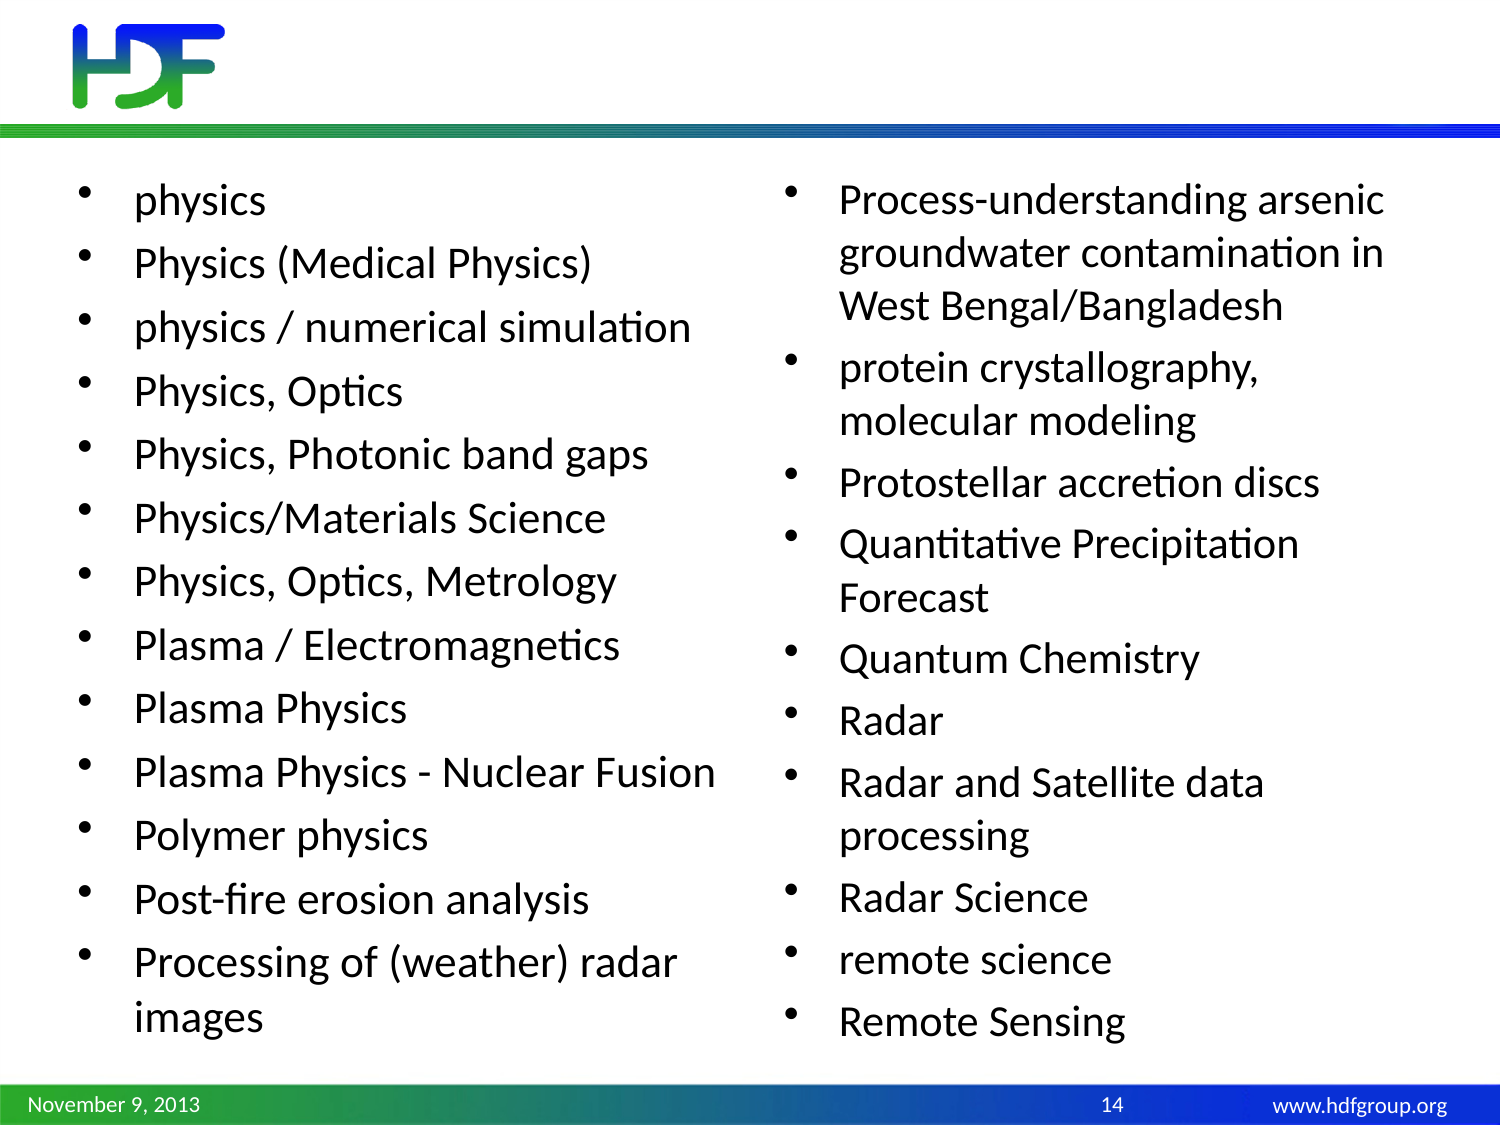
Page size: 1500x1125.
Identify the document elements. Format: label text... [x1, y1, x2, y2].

picture [0, 0, 1500, 1125]
slide_number 14 [1049, 1087, 1176, 1125]
list Process-understanding arsenic groundwater contamination in West Bengal/Bangladesh protein crystallography, molecular modeling Protostellar accretion discs Quantitative Precipitation Forecast Quantum Chemistry Radar Radar and Satellite data processing Radar Science remote science Remote Sensing [768, 162, 1451, 1063]
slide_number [12, 1087, 713, 1125]
list physics Physics (Medical Physics) physics / numerical simulation Physics, Optics Physics, Photonic band gaps Physics/Materials Science Physics, Optics, Metrology Plasma / Electromagnetics Plasma Physics Plasma Physics - Nuclear Fusion Polymer physics Post-fire erosion analysis Processing of (weather) radar images [62, 162, 744, 1063]
